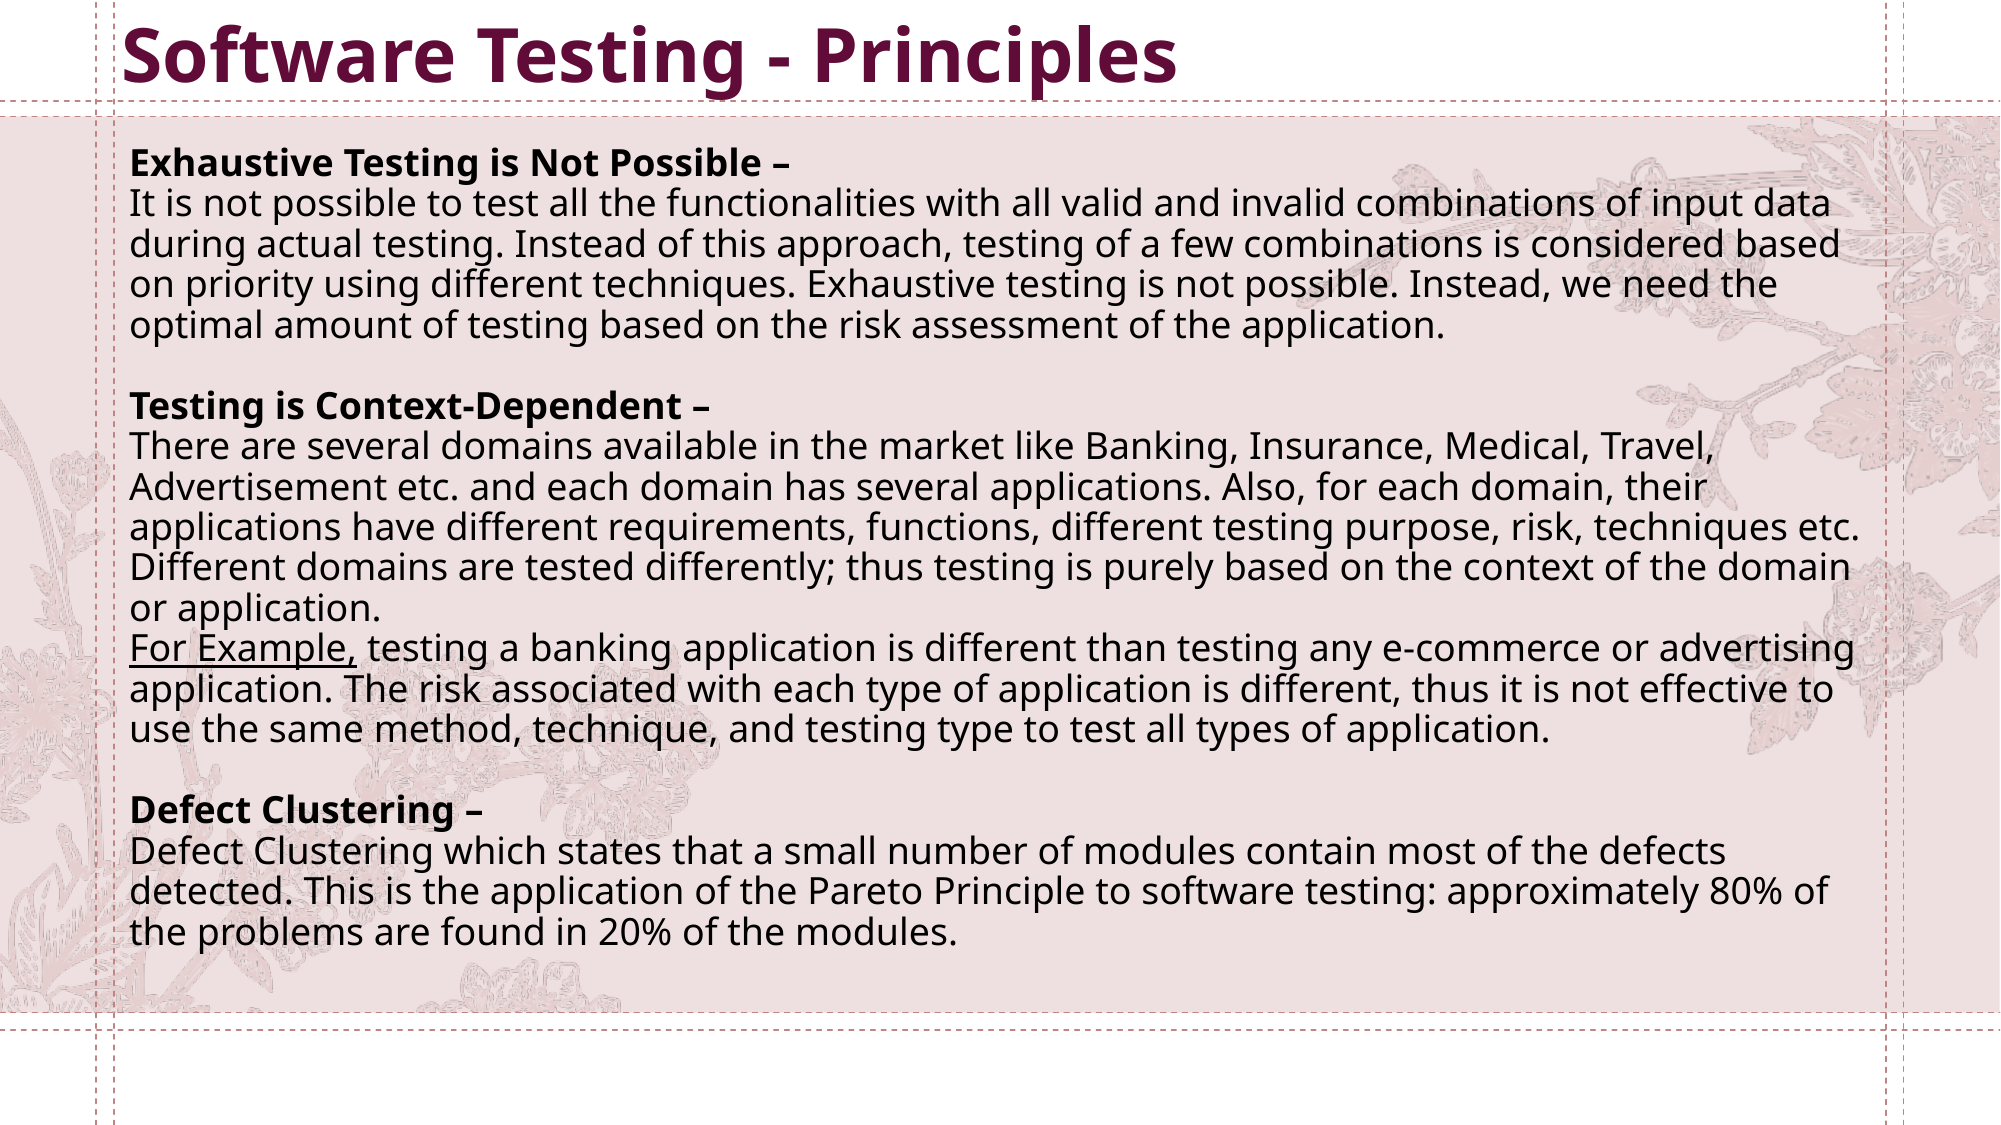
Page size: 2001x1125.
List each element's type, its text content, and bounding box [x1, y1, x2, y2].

text_box Software Testing - Principles [106, 0, 1448, 105]
picture [0, 297, 778, 1013]
picture [1240, 116, 2000, 873]
title Exhaustive Testing is Not Possible – It is not possible to test all the functionalities with all valid and invalid combinations of input data during actual testing. Instead of this approach, testing of a few combinations is considered based on priority using different techniques. Exhaustive testing is not possible. Instead, we need the optimal amount of testing based on the risk assessment of the application. Testing is Context-Dependent – There are several domains available in the market like Banking, Insurance, Medical, Travel, Advertisement etc. and each domain has several applications. Also, for each domain, their applications have different requirements, functions, different testing purpose, risk, techniques etc. Different domains are tested differently; thus testing is purely based on the context of the domain or application. For Example, testing a banking application is different than testing any e-commerce or advertising application. The risk associated with each type of application is different, thus it is not effective to use the same method, technique, and testing type to test all types of application. Defect Clustering – Defect Clustering which states that a small number of modules contain most of the defects detected. This is the application of the Pareto Principle to software testing: approximately 80% of the problems are found in 20% of the modules. [114, 123, 1886, 974]
